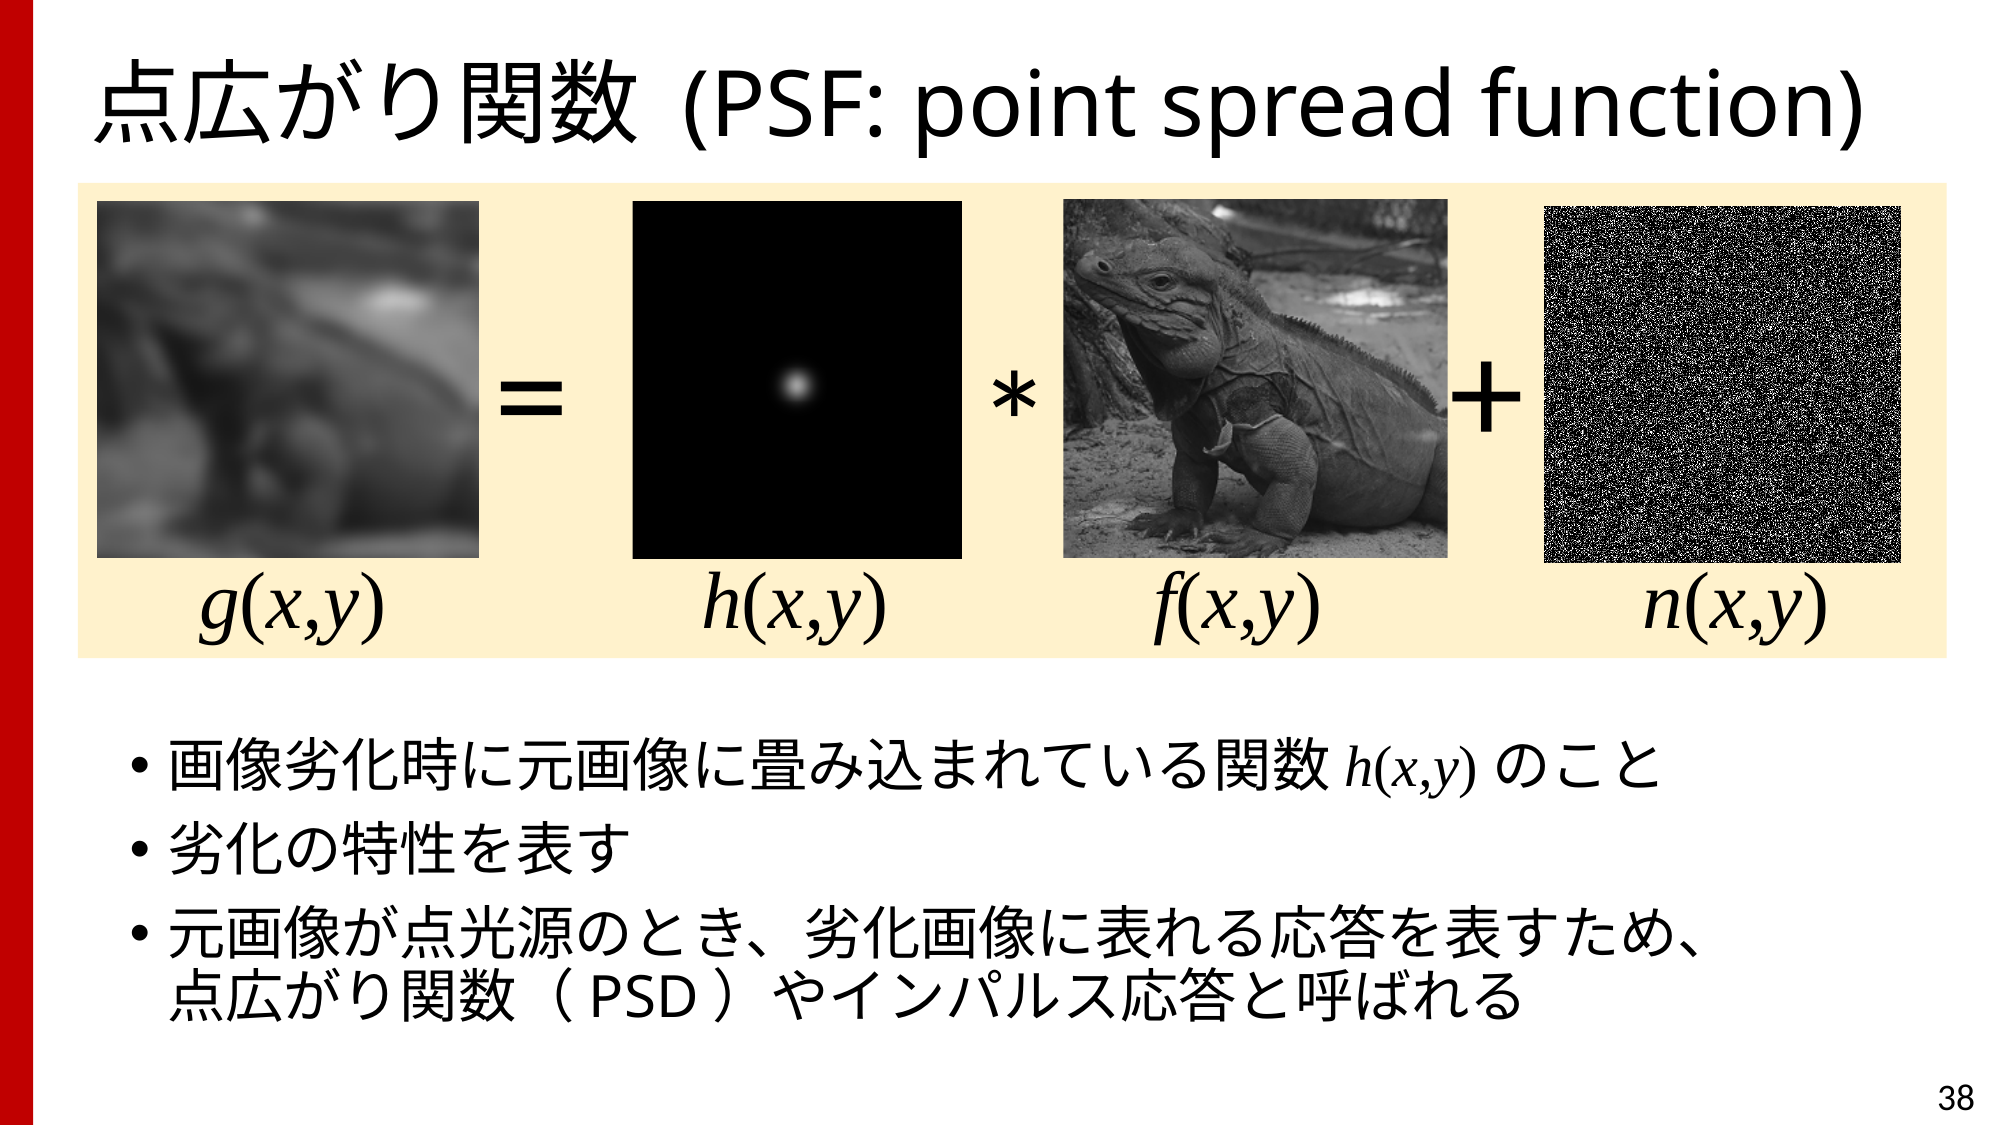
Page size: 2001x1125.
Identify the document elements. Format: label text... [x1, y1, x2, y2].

text_box = [479, 288, 584, 484]
text_box g(x,y) [184, 559, 446, 680]
picture [97, 201, 479, 559]
text_box [77, 182, 1948, 659]
text_box h(x,y) [686, 559, 948, 680]
text_box f(x,y) [1138, 559, 1400, 680]
title 点広がり関数 (PSF: point spread function) [75, 46, 1958, 167]
picture [1063, 199, 1448, 559]
picture [1544, 206, 1902, 563]
slide_number 38 [1539, 1065, 1990, 1125]
text_box * [962, 319, 1063, 515]
text_box + [1448, 287, 1540, 482]
picture [632, 201, 962, 559]
text_box n(x,y) [1627, 563, 1890, 680]
list 画像劣化時に元画像に畳み込まれている関数h(x,y)のこと 劣化の特性を表す 元画像が点光源のとき、劣化画像に表れる応答を表すため、点広がり関数（PSD）やインパルス応答と呼ばれる [114, 729, 1782, 1071]
